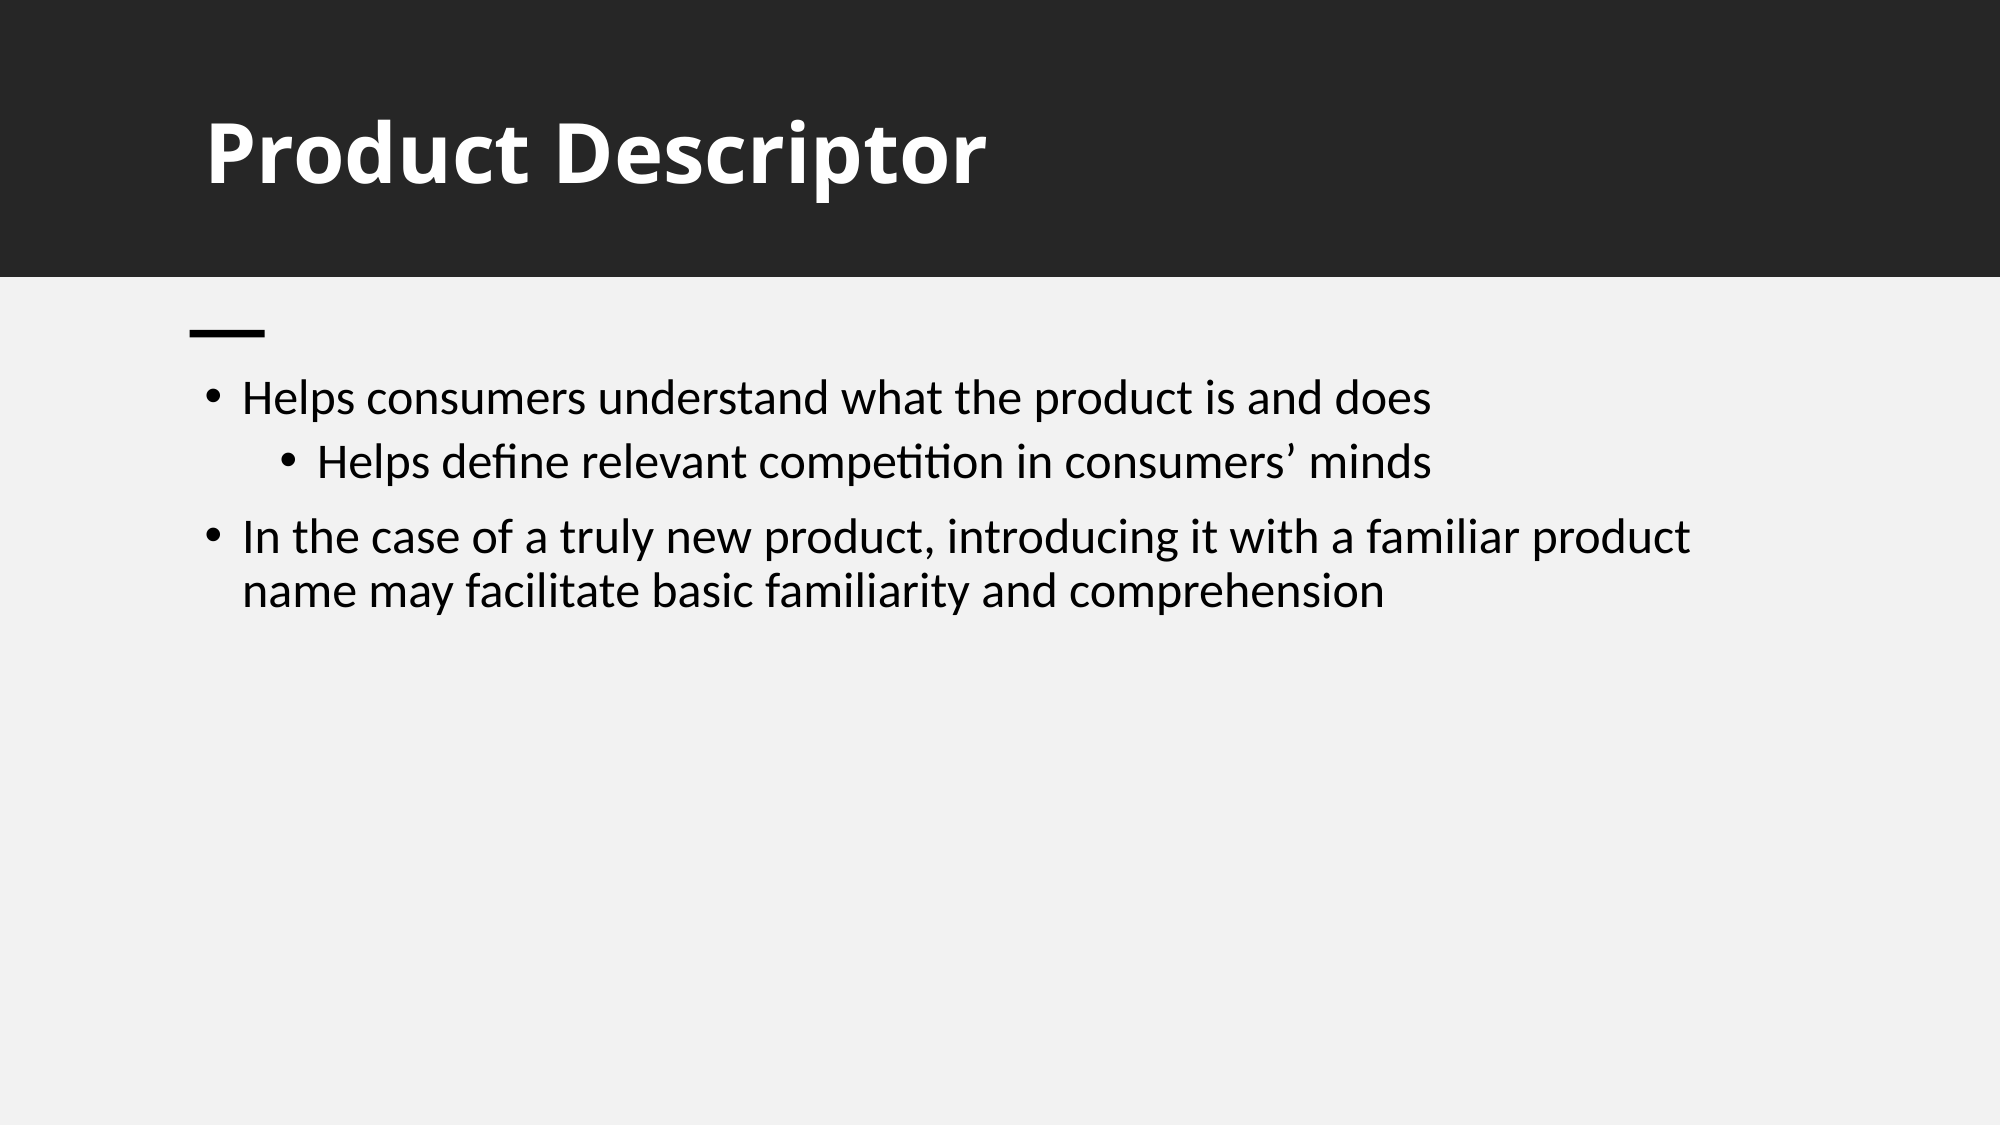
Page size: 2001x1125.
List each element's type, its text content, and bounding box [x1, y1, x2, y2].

text_box [0, 276, 2000, 1125]
text_box [189, 329, 266, 338]
list Helps consumers understand what the product is and does Helps define relevant competition in consumers’ minds In the case of a truly new product, introducing it with a familiar product name may facilitate basic familiarity and comprehension [189, 363, 1811, 1014]
text_box [0, 0, 2000, 276]
title Product Descriptor [189, 104, 1812, 253]
